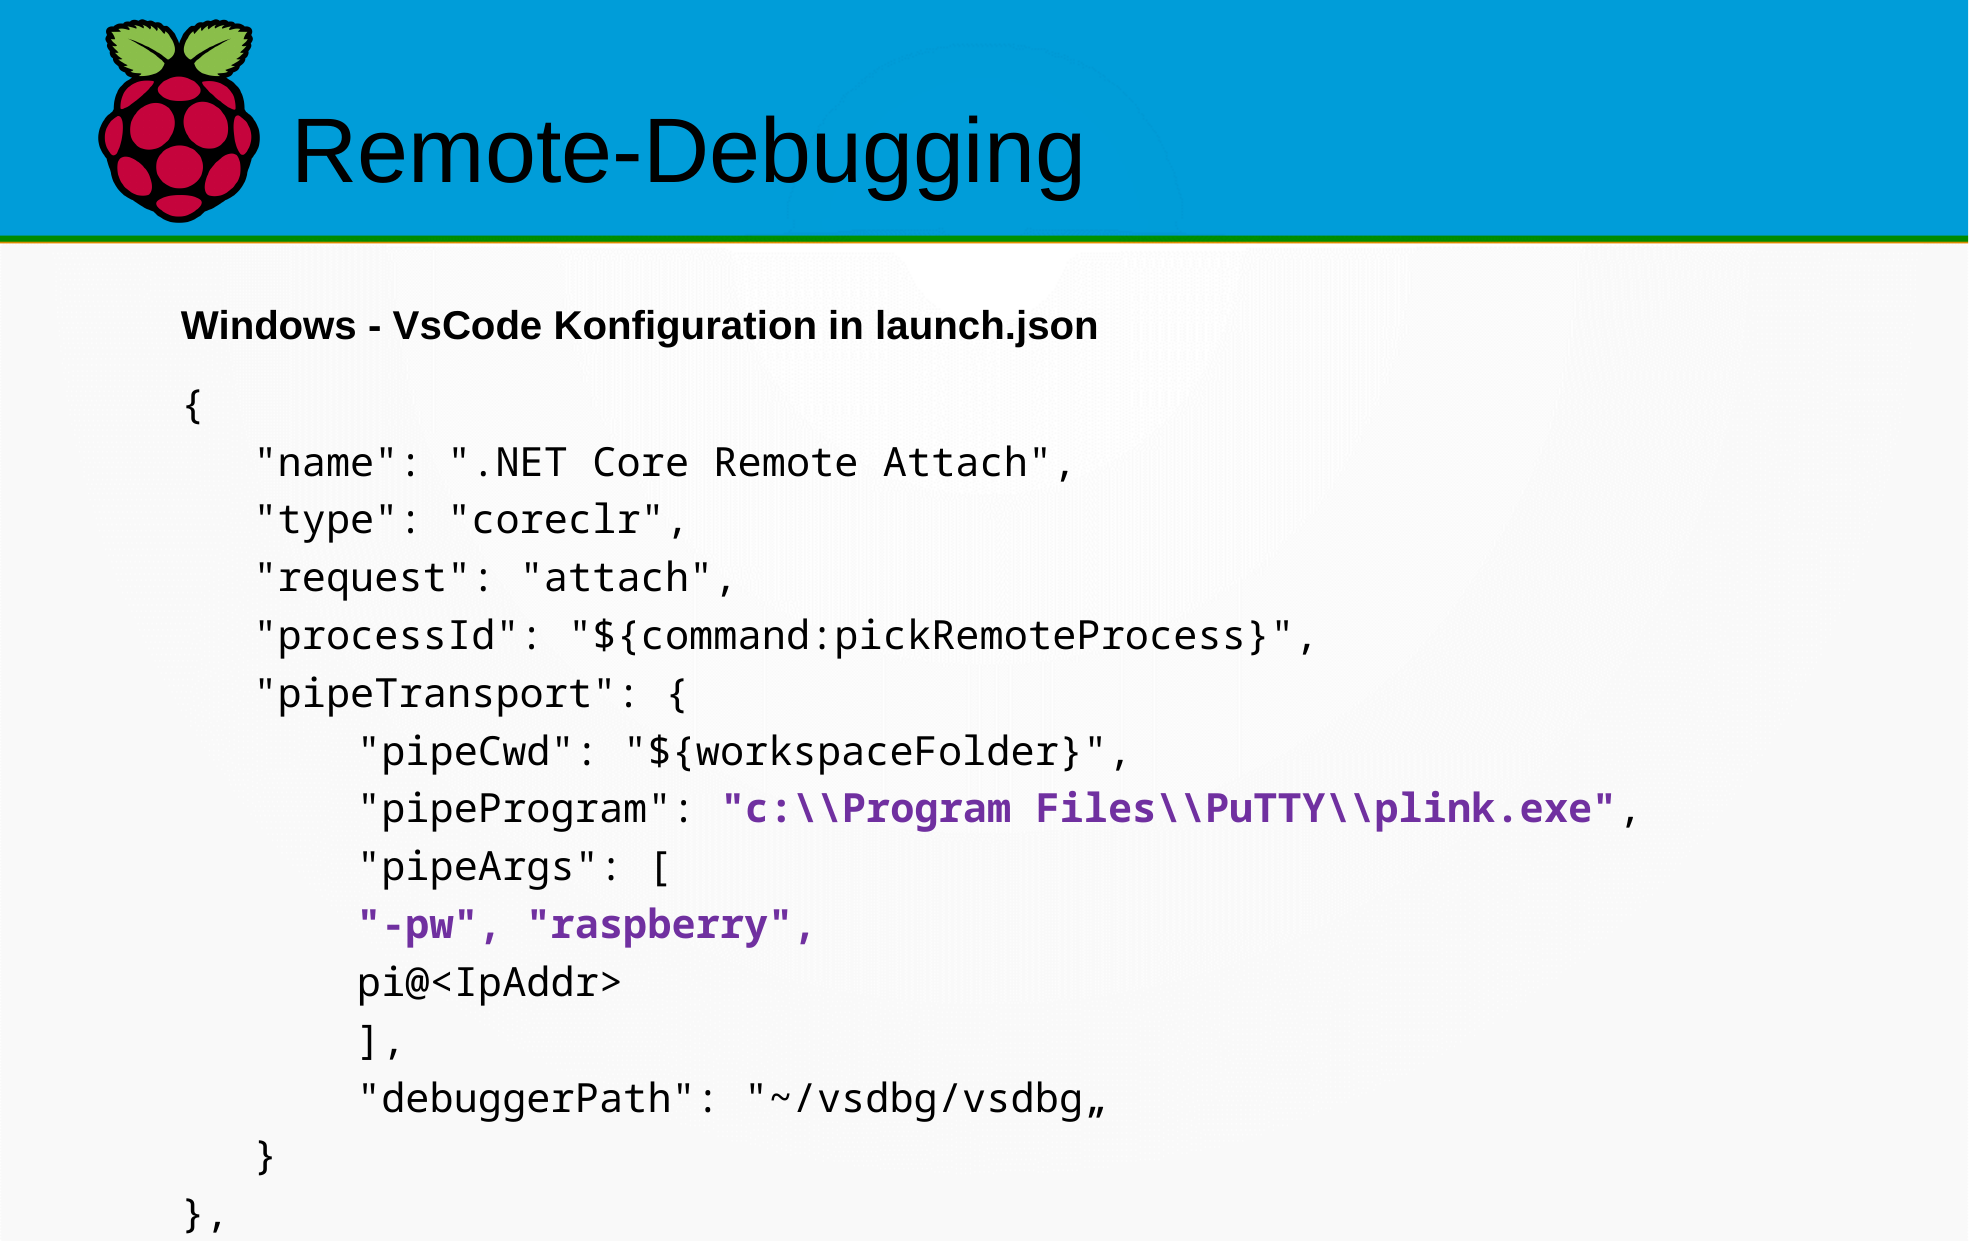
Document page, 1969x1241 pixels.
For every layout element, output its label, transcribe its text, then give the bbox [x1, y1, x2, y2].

picture [0, 236, 1969, 1241]
text_box Remote-Debugging [291, 49, 1870, 257]
picture [100, 21, 258, 221]
text_box Windows - VsCode Konfiguration in launch.json { "name": ".NET Core Remote Attach", "type": "coreclr", "request": "attach", "processId": "${command:pickRemoteProcess}", "pipeTransport": { "pipeCwd": "${workspaceFolder}", "pipeProgram": "c:\\Program Files\\PuTTY\\plink.exe", "pipeArgs": [ "-pw", "raspberry", pi@<IpAddr> ], "debuggerPath": "~/vsdbg/vsdbg„ } }, [98, 299, 1875, 1240]
